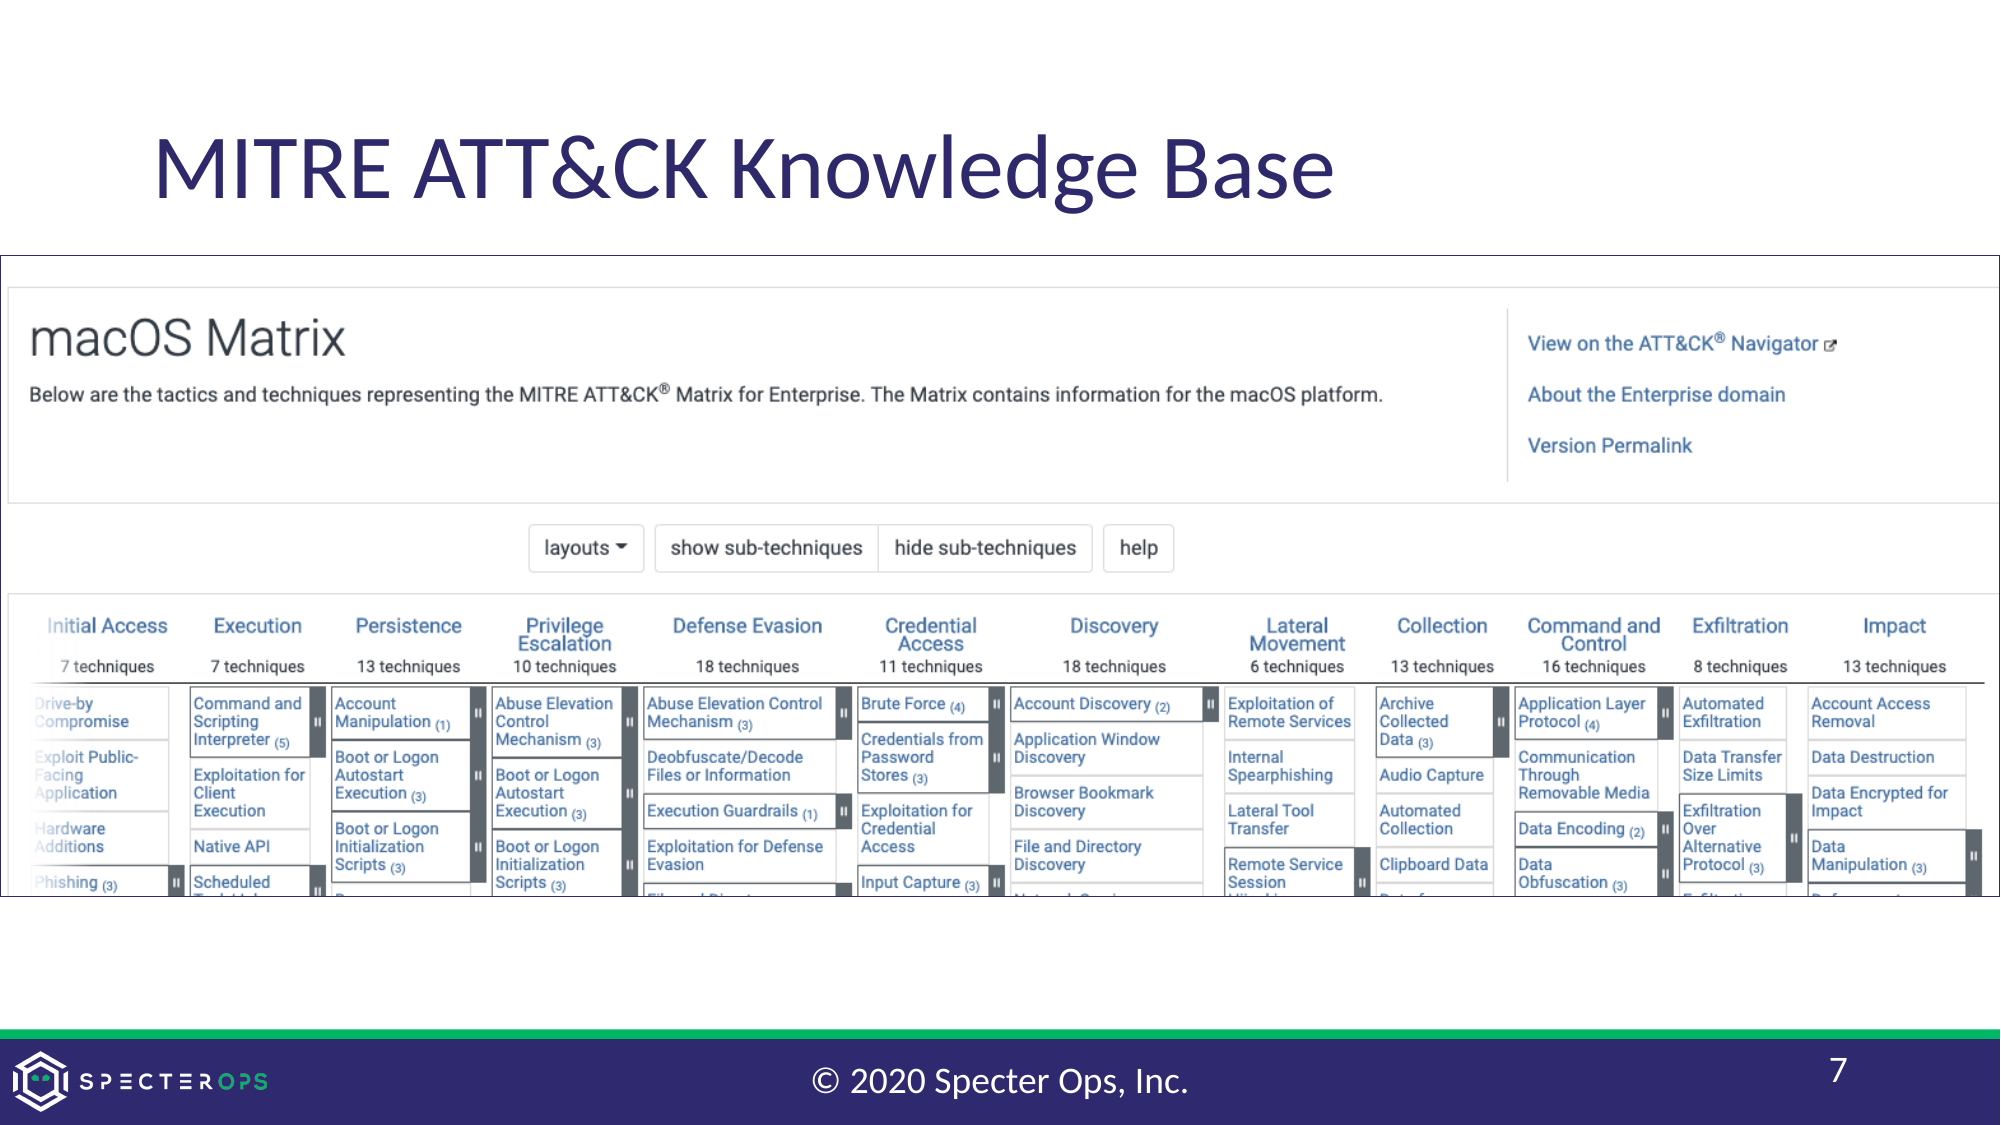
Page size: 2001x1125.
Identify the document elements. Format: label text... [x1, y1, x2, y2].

slide_number 7 [1412, 1042, 1863, 1103]
picture [0, 255, 2000, 897]
footer © 2020 Specter Ops, Inc. [0, 1051, 2000, 1112]
title MITRE ATT&CK Knowledge Base [137, 59, 1863, 255]
